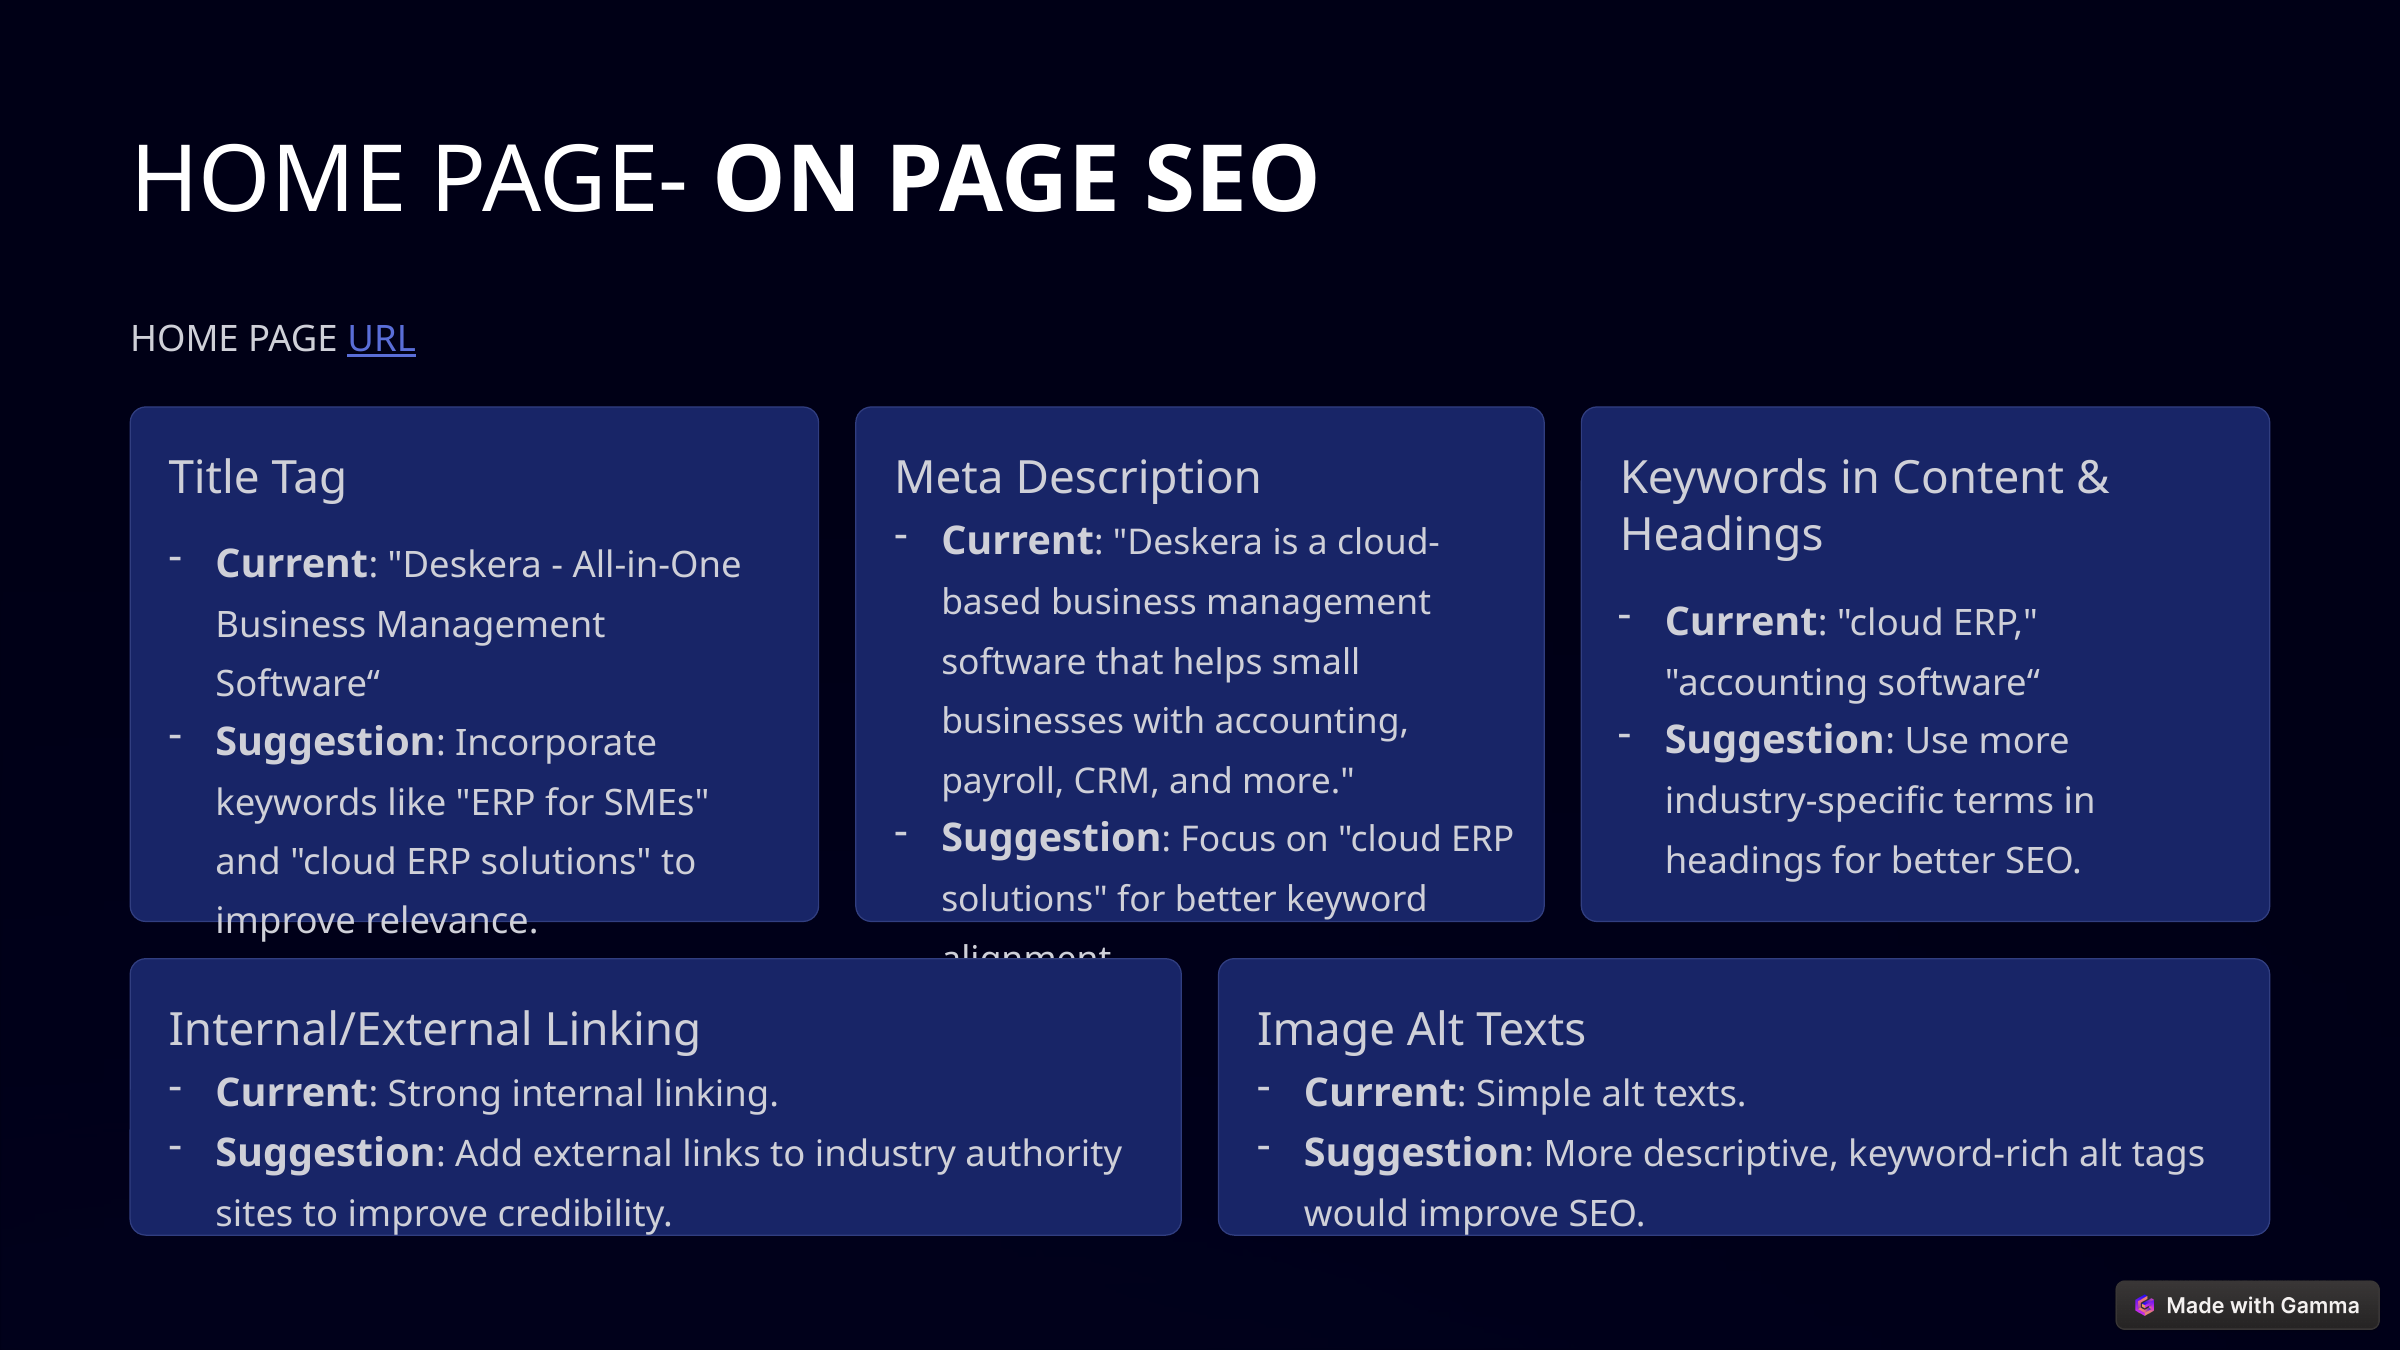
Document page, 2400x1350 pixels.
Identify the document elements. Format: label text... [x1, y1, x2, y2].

text_box Image Alt Texts [1256, 997, 1723, 1055]
text_box HOME PAGE URL [130, 305, 2270, 365]
text_box Current: "cloud ERP," "accounting software“ Suggestion: Use more industry-specific terms in headings for better SEO. [1617, 583, 2230, 921]
text_box [130, 958, 1182, 1236]
text_box Keywords in Content & Headings [1619, 445, 2232, 562]
text_box Current: "Deskera - All-in-One Business Management Software“ Suggestion: Incorporate keywords like "ERP for SMEs" and "cloud ERP solutions" to improve relevance. [168, 525, 781, 824]
text_box Meta Description [894, 445, 1360, 503]
text_box Internal/External Linking [168, 997, 678, 1055]
text_box Title Tag [168, 445, 634, 504]
text_box [1581, 406, 2270, 922]
text_box [1218, 958, 2270, 1236]
text_box HOME PAGE- ON PAGE SEO [130, 114, 1248, 232]
text_box Current: Strong internal linking. Suggestion: Add external links to industry authority sites to improve credibility. [168, 1055, 1143, 1197]
picture [2106, 1271, 2389, 1339]
text_box Current: "Deskera is a cloud-based business management software that helps small businesses with accounting, payroll, CRM, and more." Suggestion: Focus on "cloud ERP solutions" for better keyword alignment. [894, 503, 1529, 921]
text_box [855, 406, 1545, 922]
text_box [130, 406, 819, 922]
text_box Current: Simple alt texts. Suggestion: More descriptive, keyword-rich alt tags would improve SEO. [1256, 1055, 2232, 1197]
